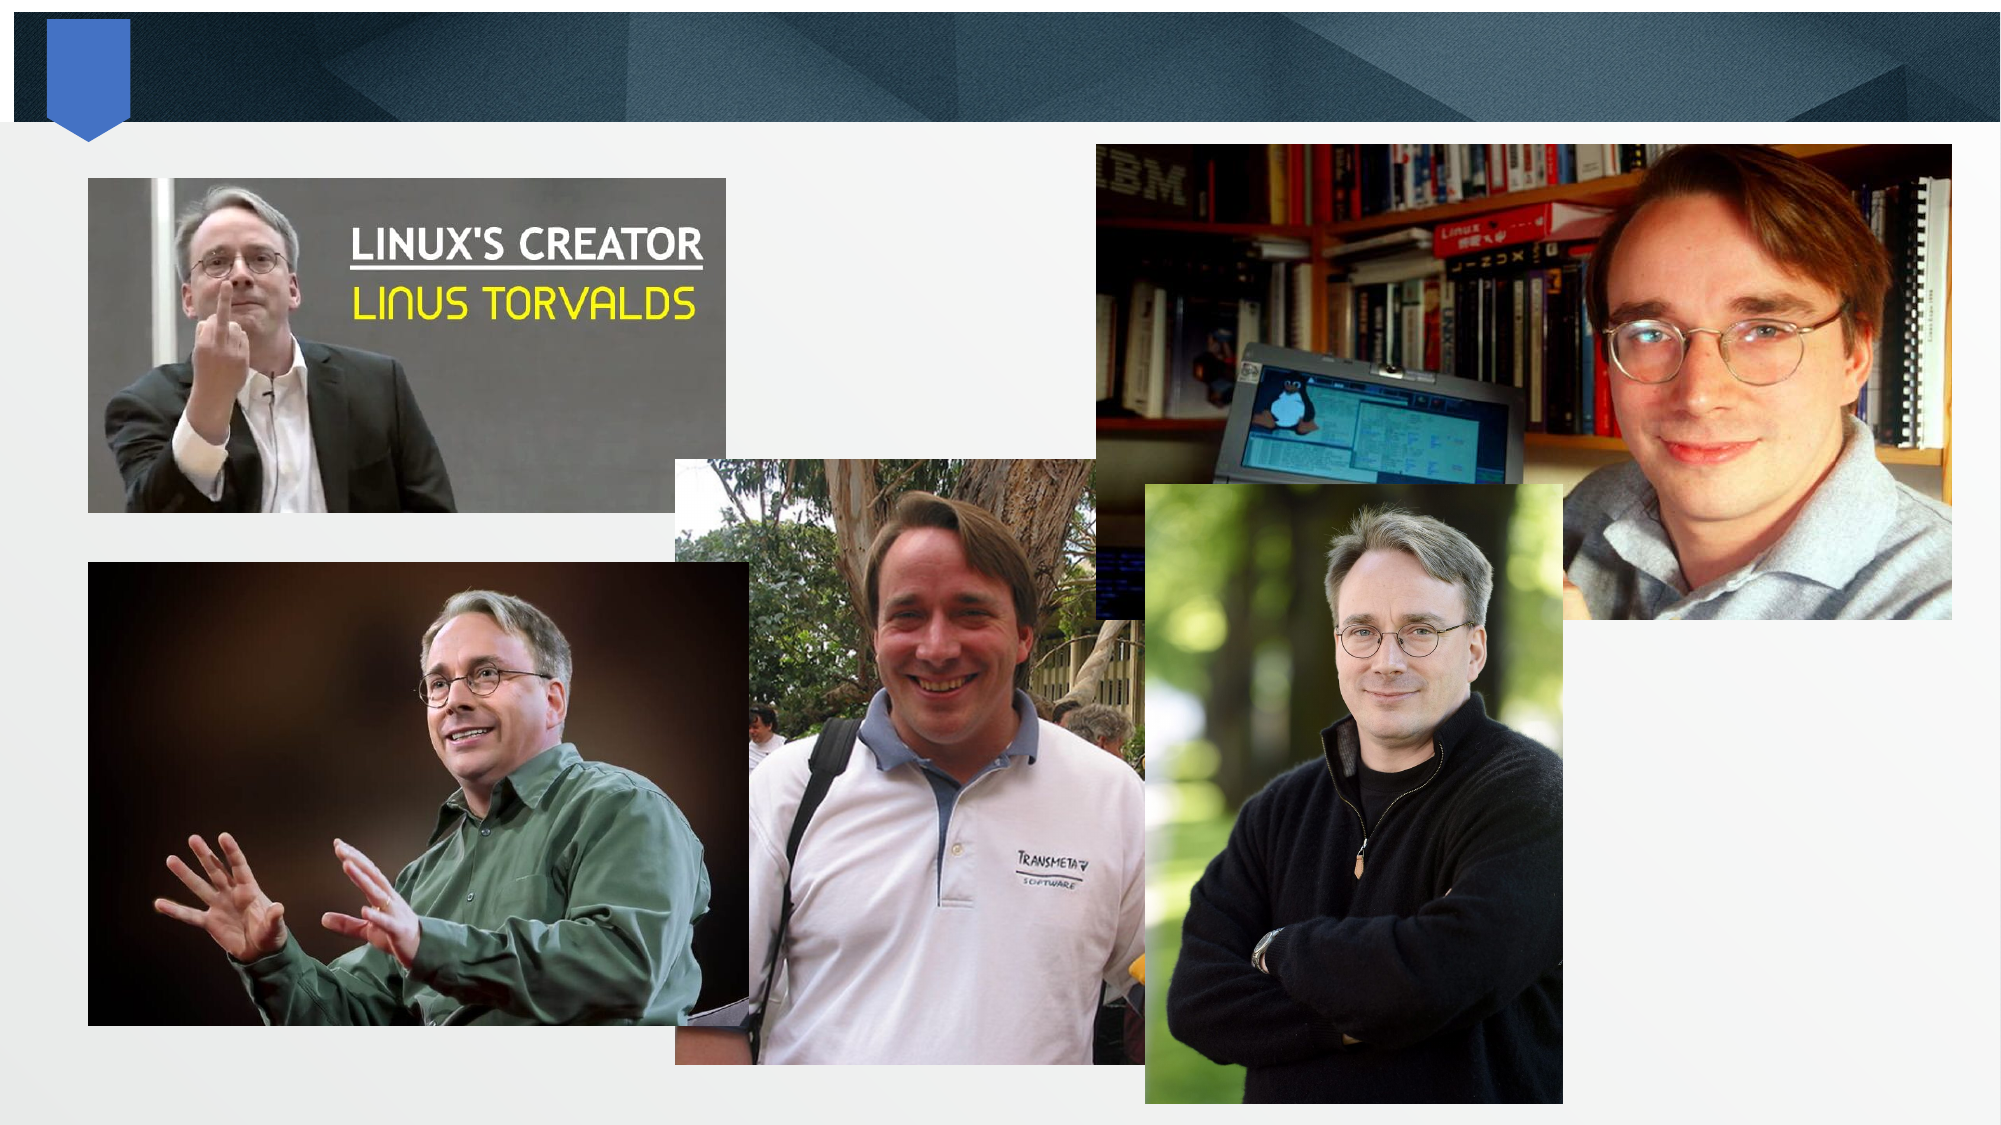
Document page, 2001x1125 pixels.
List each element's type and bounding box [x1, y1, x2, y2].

picture [14, 12, 2001, 122]
picture [88, 144, 1952, 1104]
